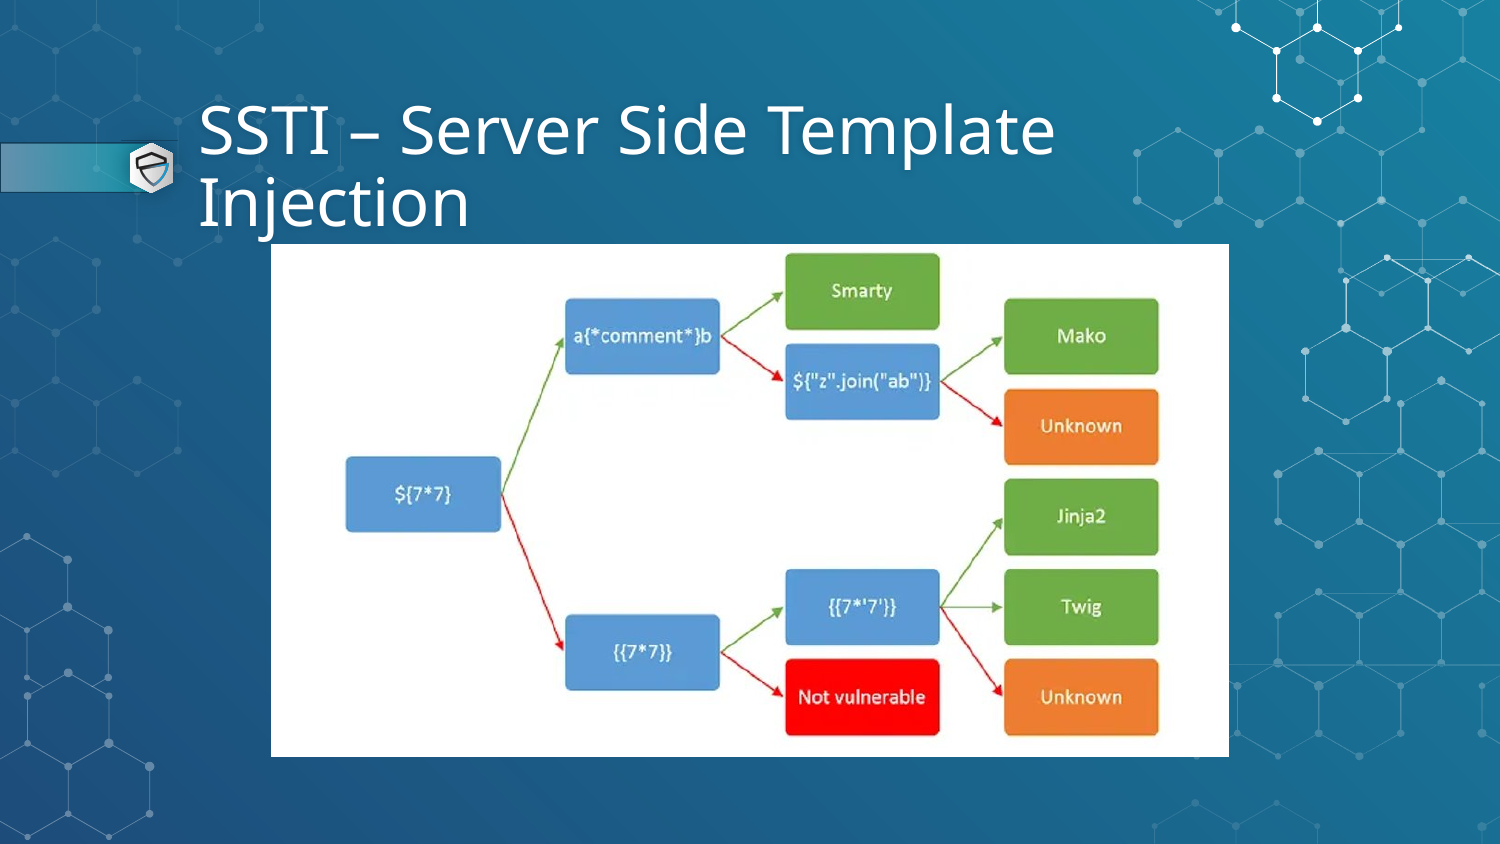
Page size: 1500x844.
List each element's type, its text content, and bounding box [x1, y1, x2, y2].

picture [270, 243, 1229, 757]
title SSTI – Server Side Template Injection [198, 140, 1302, 198]
picture [121, 140, 178, 198]
